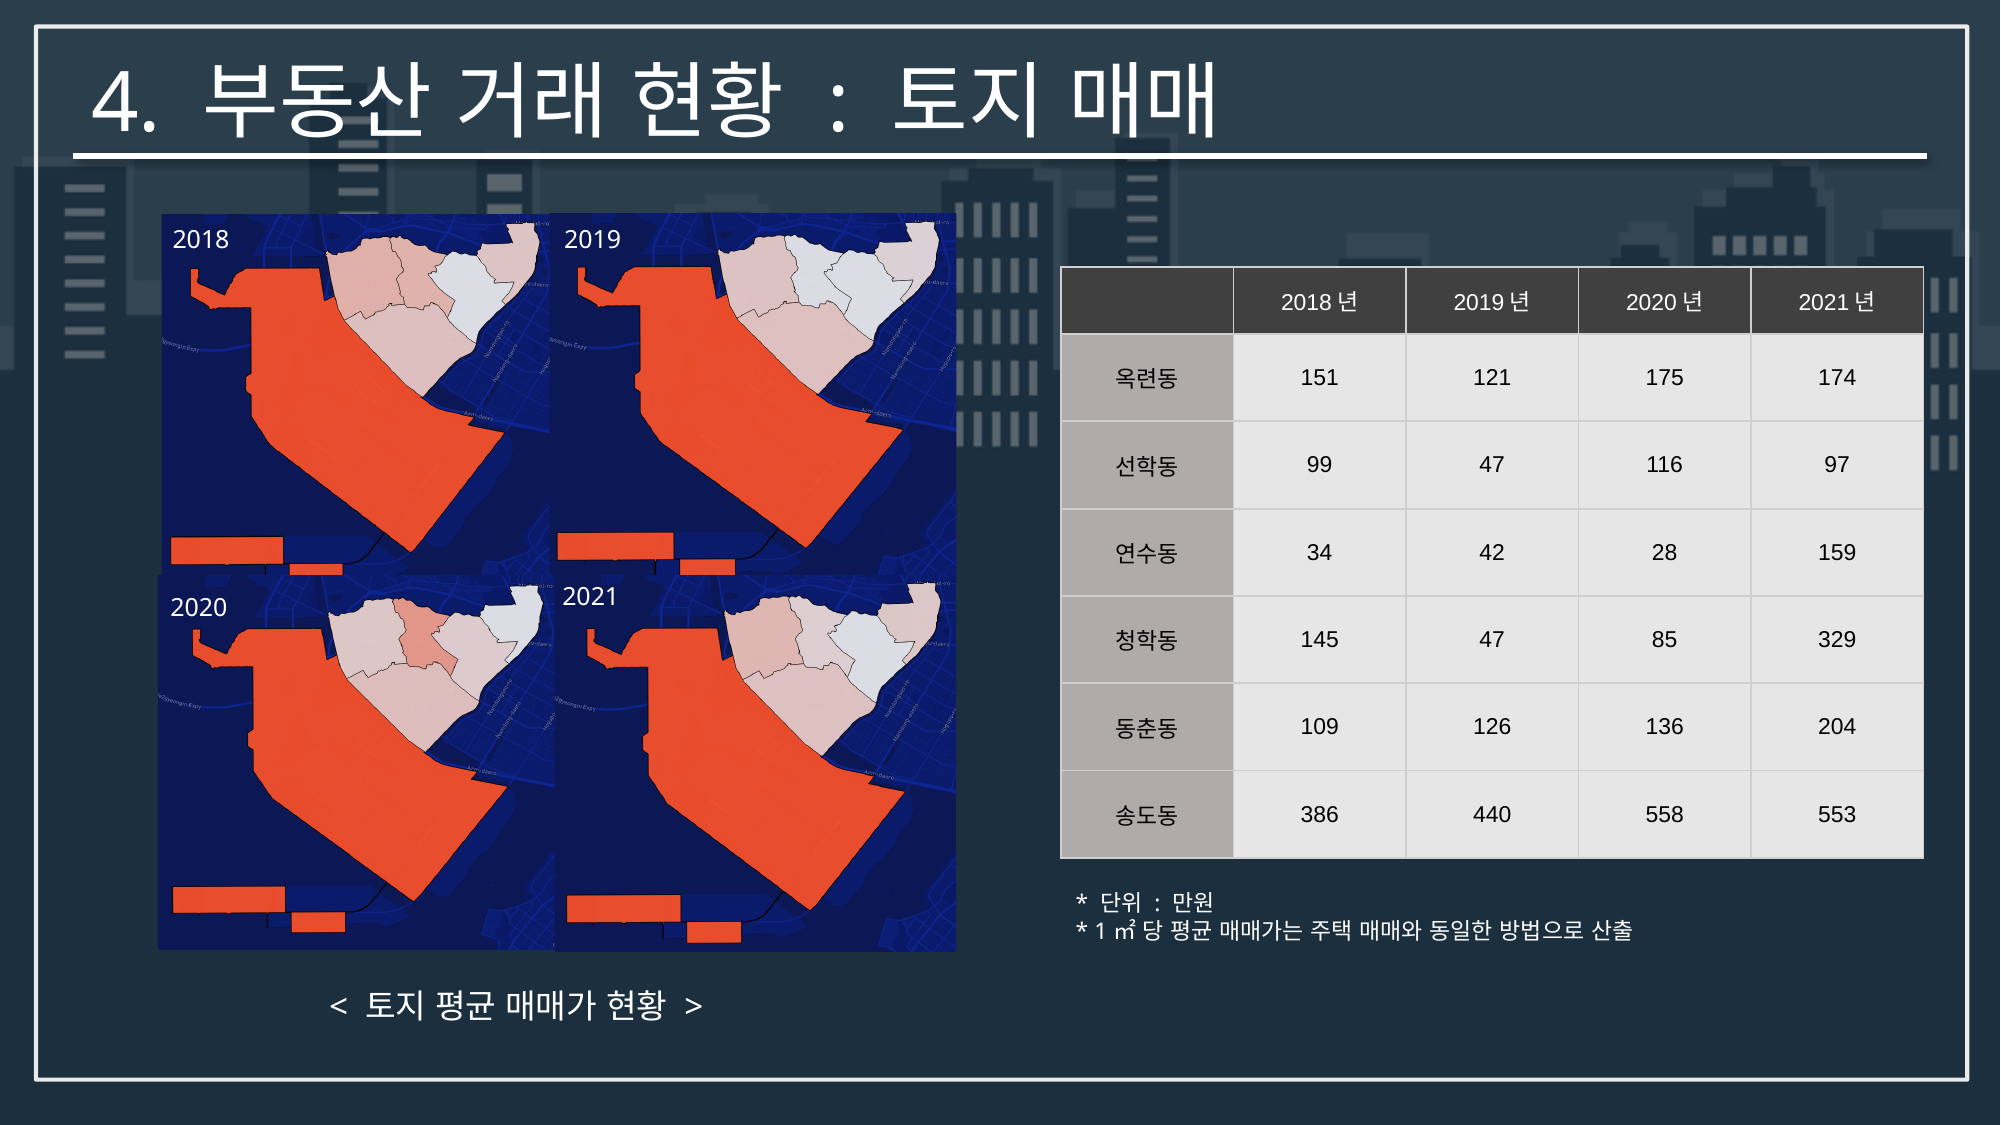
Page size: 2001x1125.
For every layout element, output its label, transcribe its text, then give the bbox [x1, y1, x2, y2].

table_cell 47 [1407, 597, 1578, 682]
title 4. 부동산 거래 현황 : 토지 매매 [76, 52, 1924, 154]
table_cell 97 [1752, 422, 1923, 508]
table_cell 151 [1234, 335, 1405, 420]
table_cell 116 [1579, 422, 1750, 508]
table_cell 연수동 [1062, 510, 1233, 595]
table_cell 선학동 [1062, 422, 1233, 508]
table_header 2020년 [1579, 268, 1750, 333]
text_box 2018 [157, 219, 161, 297]
table_header 2019년 [1407, 268, 1578, 333]
table_cell 558 [1579, 771, 1750, 857]
table_cell 126 [1407, 684, 1578, 770]
text_box * 단위 : 만원 * 1㎡ 당 평균 매매가는 주택 매매와 동일한 방법으로 산출 [1060, 881, 1679, 952]
table_cell 145 [1234, 597, 1405, 682]
table_cell 송도동 [1062, 771, 1233, 857]
table_cell 121 [1407, 335, 1578, 420]
table_cell 136 [1579, 684, 1750, 770]
table_cell 329 [1752, 597, 1923, 682]
table_cell 204 [1752, 684, 1923, 770]
text_box < 토지 평균 매매가 현황 > [247, 982, 785, 1025]
table_cell 청학동 [1062, 597, 1233, 682]
table_cell 28 [1579, 510, 1750, 595]
table_cell 175 [1579, 335, 1750, 420]
table_cell 174 [1752, 335, 1923, 420]
table_cell 42 [1407, 510, 1578, 595]
table_cell 34 [1234, 510, 1405, 595]
table_cell 386 [1234, 771, 1405, 857]
table_cell 47 [1407, 422, 1578, 508]
table_cell 440 [1407, 771, 1578, 857]
picture [0, 0, 2000, 1125]
table_header 2018년 [1234, 268, 1405, 333]
table_cell 553 [1752, 771, 1923, 857]
table_header [1062, 268, 1233, 333]
table_cell 159 [1752, 510, 1923, 595]
table_header 2021년 [1752, 268, 1923, 333]
table_cell 85 [1579, 597, 1750, 682]
table_cell 동춘동 [1062, 684, 1233, 770]
table_cell 109 [1234, 684, 1405, 770]
table_cell 99 [1234, 422, 1405, 508]
table_cell 옥련동 [1062, 335, 1233, 420]
